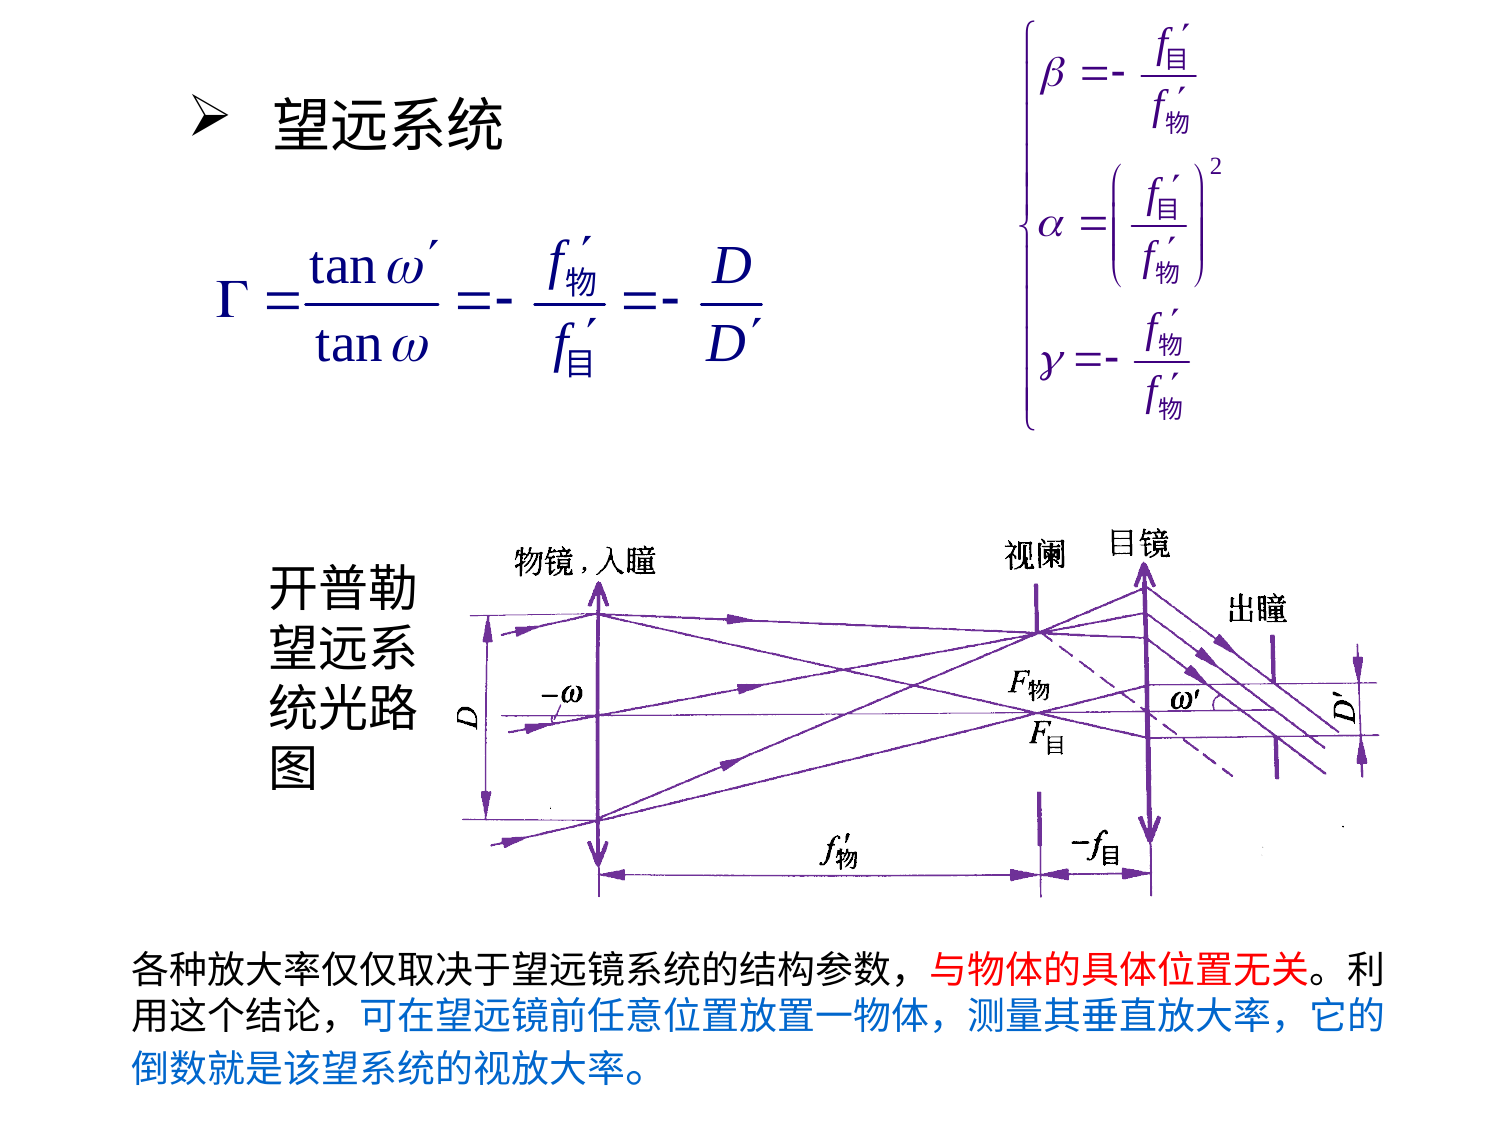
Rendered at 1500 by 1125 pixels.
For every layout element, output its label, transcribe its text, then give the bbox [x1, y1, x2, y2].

text_box 望远系统 [173, 80, 521, 165]
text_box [207, 225, 773, 387]
text_box 各种放大率仅仅取决于望远镜系统的结构参数，与物体的具体位置无关。利用这个结论，可在望远镜前任意位置放置一物体，测量其垂直放大率，它的倒数就是该望系统的视放大率。 [116, 938, 1429, 1100]
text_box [253, 514, 1383, 906]
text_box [1009, 12, 1235, 440]
